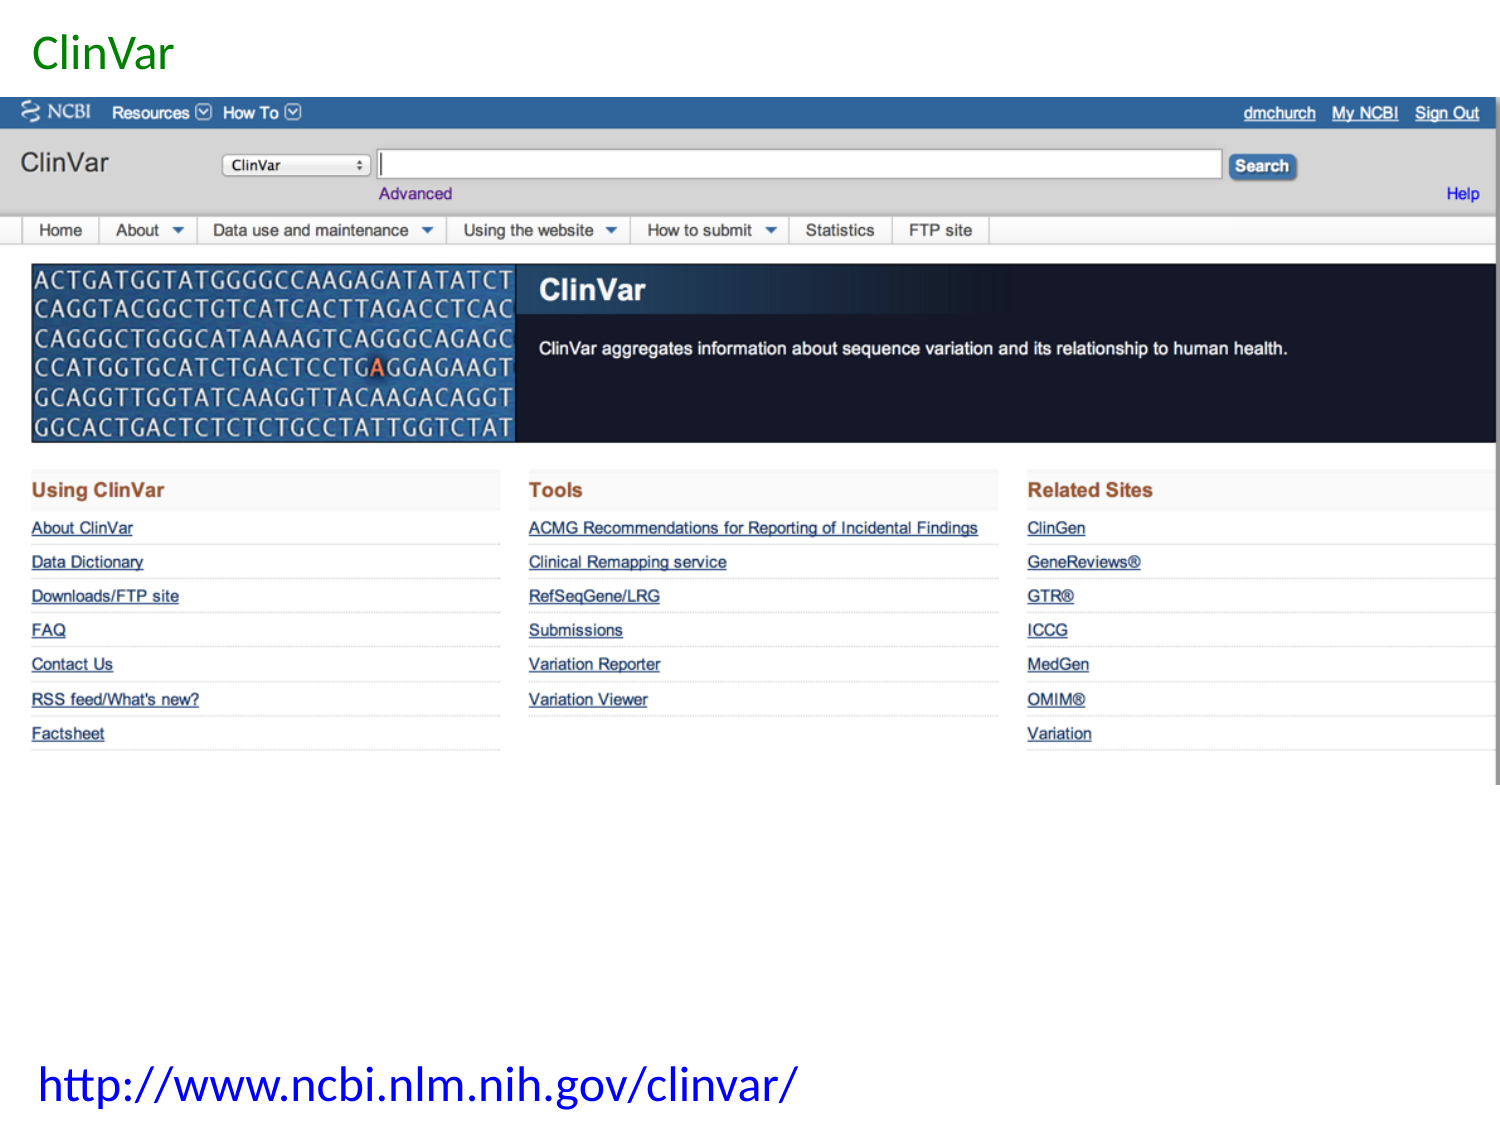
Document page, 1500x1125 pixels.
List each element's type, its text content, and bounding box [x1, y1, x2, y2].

picture [0, 97, 1500, 785]
text_box ClinVar [17, 12, 190, 88]
text_box http://www.ncbi.nlm.nih.gov/clinvar/ [22, 1043, 814, 1119]
